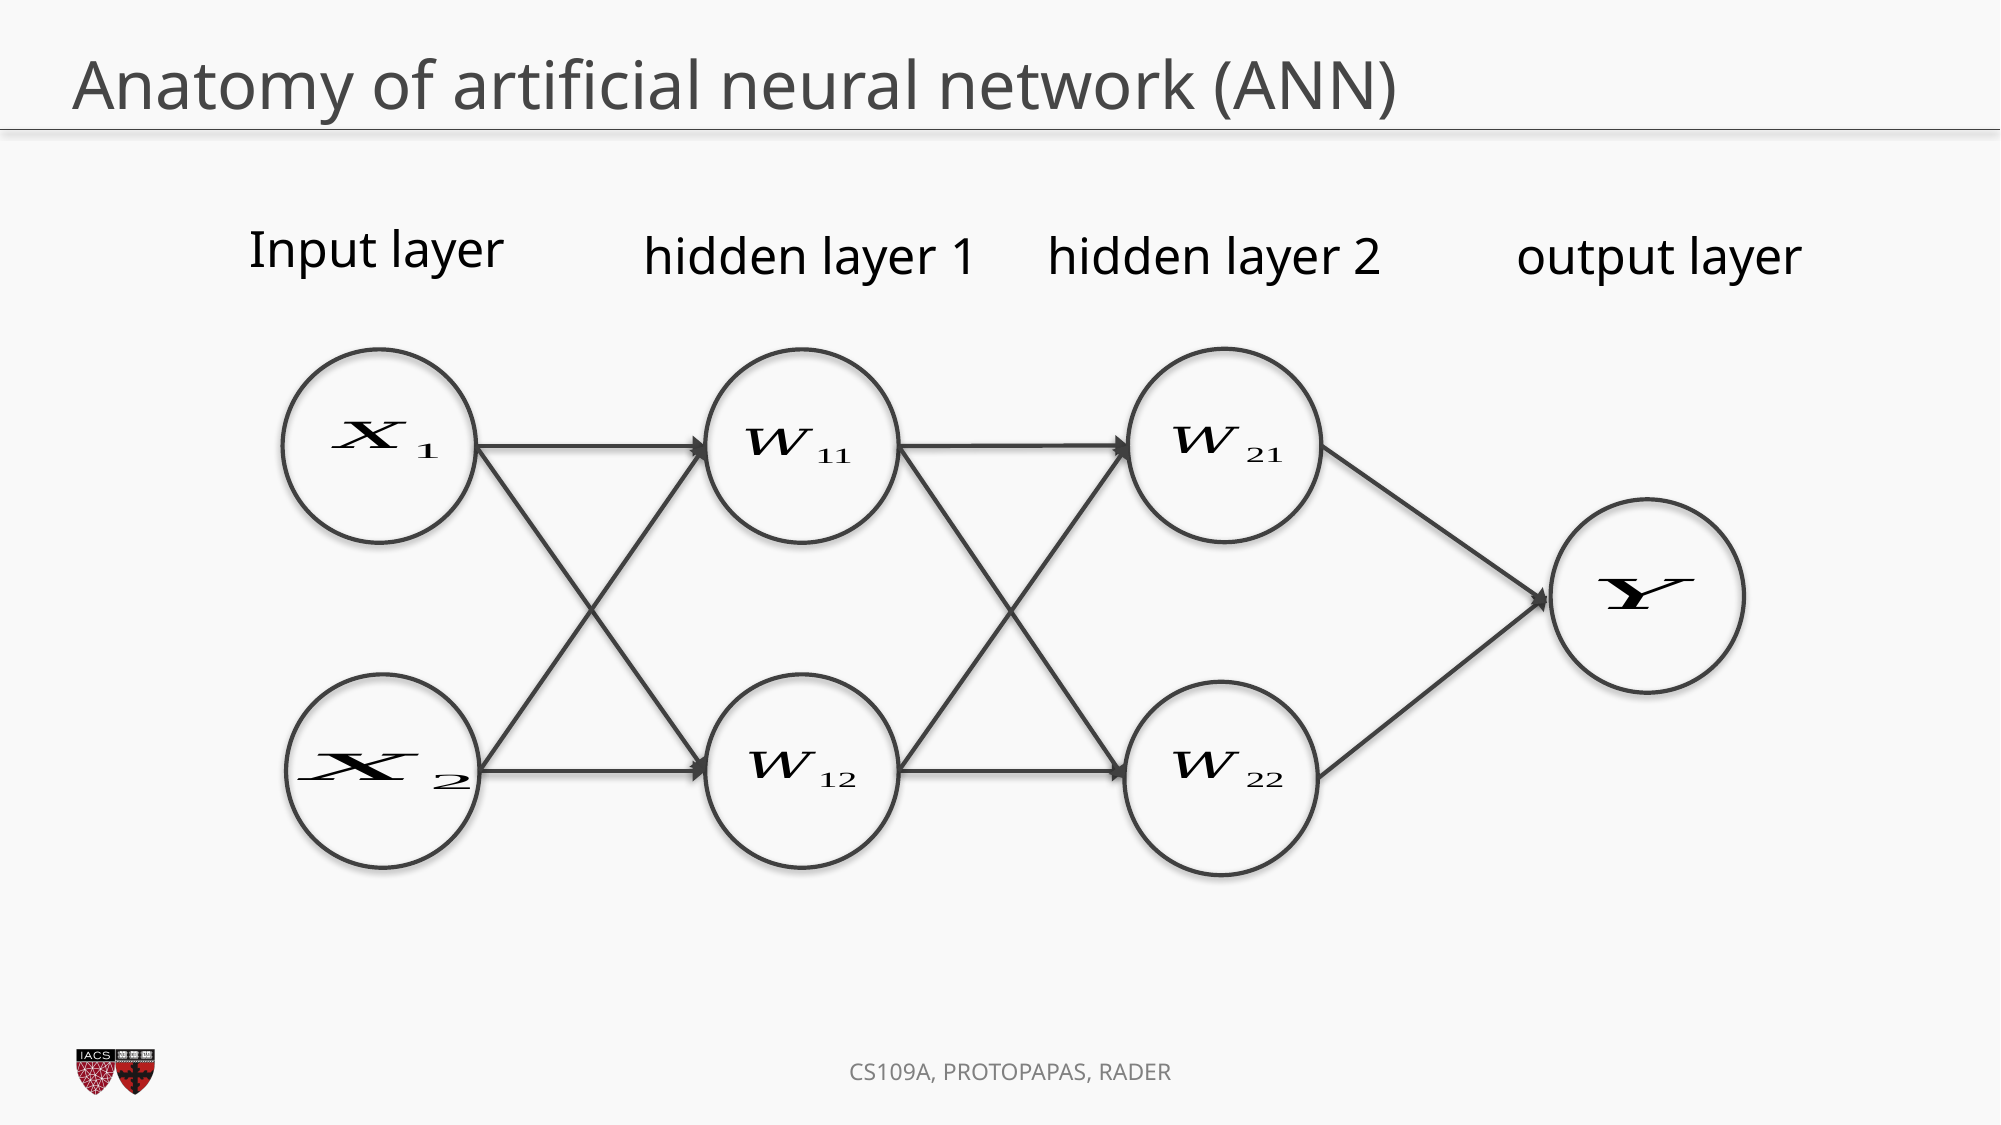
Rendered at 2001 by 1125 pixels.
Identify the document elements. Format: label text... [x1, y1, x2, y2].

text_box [898, 445, 1129, 772]
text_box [285, 674, 706, 868]
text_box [1124, 611, 1548, 876]
picture [75, 1049, 155, 1095]
title Anatomy of artificial neural network (ANN) [57, 35, 1943, 162]
text_box hidden layer 1 [643, 224, 1000, 285]
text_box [282, 349, 477, 543]
text_box hidden layer 2 [1047, 224, 1404, 285]
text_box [1321, 445, 1548, 604]
text_box Input layer [249, 217, 516, 278]
text_box [1552, 498, 1745, 694]
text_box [479, 348, 1322, 772]
text_box output layer [1516, 224, 1840, 285]
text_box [709, 781, 1119, 868]
